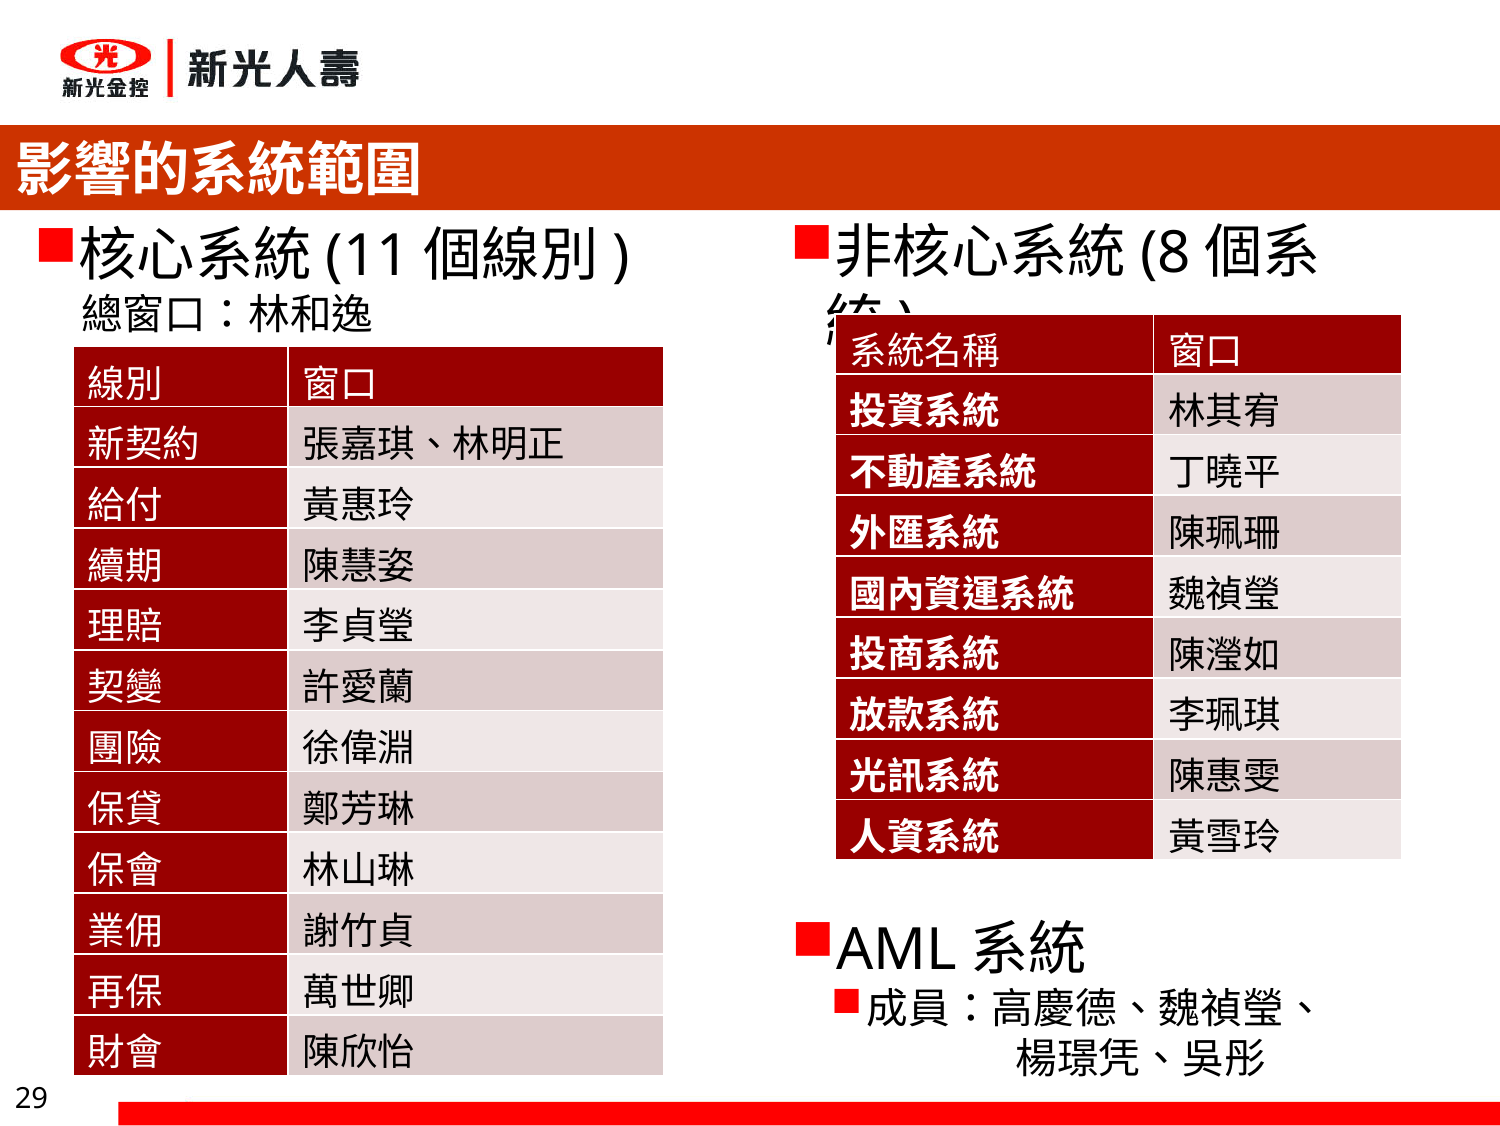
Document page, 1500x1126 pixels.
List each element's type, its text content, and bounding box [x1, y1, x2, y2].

table_cell 陳珮珊 [1154, 496, 1401, 555]
table_cell 徐偉淵 [289, 711, 663, 771]
picture [0, 211, 1500, 1125]
table_cell 投商系統 [836, 618, 1153, 677]
table_cell 李貞瑩 [289, 590, 663, 649]
table_cell 陳惠雯 [1154, 740, 1401, 799]
table_cell 新契約 [74, 407, 287, 466]
text_box AML系統 成員：高慶德、魏禎瑩、 楊璟凭、吳彤 [776, 904, 1402, 1126]
table_cell 丁曉平 [1154, 435, 1401, 494]
table_cell 放款系統 [836, 679, 1153, 738]
table_cell 黃惠玲 [289, 468, 663, 527]
table_cell 林山琳 [289, 833, 663, 892]
table_cell 再保 [74, 955, 287, 1014]
text_box 非核心系統(8個系統) [775, 207, 1402, 412]
table_cell 不動產系統 [836, 435, 1153, 494]
table_cell 謝竹貞 [289, 894, 663, 953]
table_cell 人資系統 [836, 800, 1153, 859]
table_cell 團險 [74, 711, 287, 771]
table_cell 財會 [74, 1016, 287, 1075]
table_cell 續期 [74, 529, 287, 588]
table_cell 鄭芳琳 [289, 772, 663, 831]
table_cell 黃雪玲 [1154, 800, 1401, 859]
table_cell 陳慧姿 [289, 529, 663, 588]
table_cell 魏禎瑩 [1154, 557, 1401, 616]
table_cell 投資系統 [836, 375, 1153, 434]
table_cell 業佣 [74, 894, 287, 953]
title 影響的系統範圍 [0, 125, 1500, 211]
table_cell 保會 [74, 833, 287, 892]
table_cell 陳瀅如 [1154, 618, 1401, 677]
table_cell 給付 [74, 468, 287, 527]
table_header 線別 [74, 347, 287, 406]
table_header 系統名稱 [836, 315, 1153, 373]
table_cell 萬世卿 [289, 955, 663, 1014]
table_header 窗口 [289, 347, 663, 406]
table_cell 國內資運系統 [836, 557, 1153, 616]
table_cell 陳欣怡 [289, 1016, 663, 1075]
text_box 核心系統(11個線別) 總窗口：林和逸 [19, 210, 775, 345]
table_cell 李珮琪 [1154, 679, 1401, 738]
table_cell 理賠 [74, 590, 287, 649]
picture [0, 0, 1500, 125]
table_cell 張嘉琪、林明正 [289, 407, 663, 466]
table_cell 許愛蘭 [289, 651, 663, 710]
table_cell 光訊系統 [836, 740, 1153, 799]
table_cell 林其宥 [1154, 375, 1401, 434]
table_cell 外匯系統 [836, 496, 1153, 555]
table_header 窗口 [1154, 315, 1401, 373]
table_cell 契變 [74, 651, 287, 710]
table_cell 保貸 [74, 772, 287, 831]
